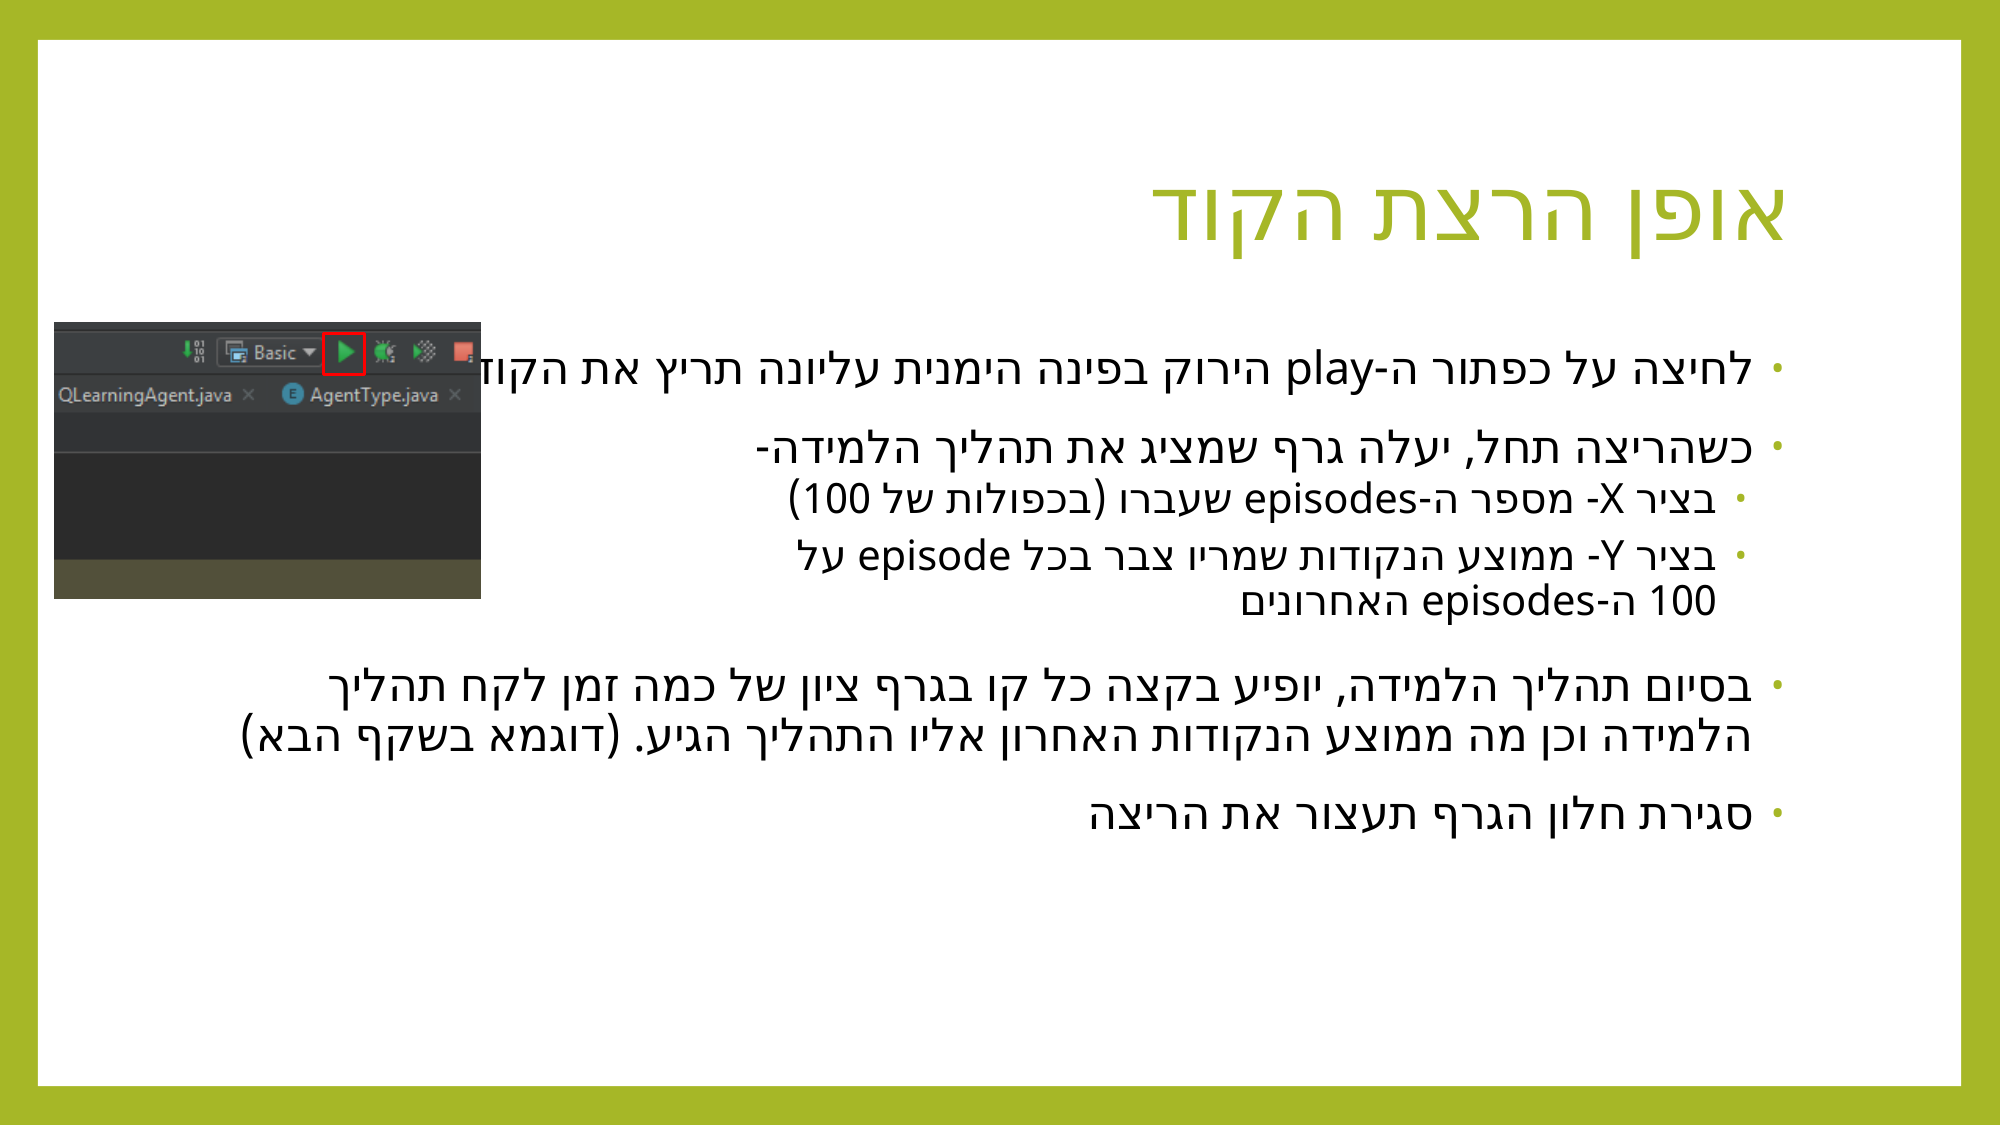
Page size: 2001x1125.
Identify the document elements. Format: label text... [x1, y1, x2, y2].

title אופן הרצת הקוד [187, 99, 1808, 323]
picture [53, 322, 482, 600]
list לחיצה על כפתור ה-play הירוק בפינה הימנית עליונה תריץ את הקוד כשהריצה תחל, יעלה גרף שמציג את תהליך הלמידה- בציר X- מספר ה-episodes שעברו (בכפולות של 100) בציר Y- ממוצע הנקודות שמריו צבר בכל episode על 100 ה-episodes האחרונים בסיום תהליך הלמידה, יופיע בקצה כל קו בגרף ציון של כמה זמן לקח תהליך הלמידה וכן מה ממוצע הנקודות האחרון אליו התהליך הגיע. (דוגמא בשקף הבא) סגירת חלון הגרף תעצור את הריצה [187, 337, 1808, 1000]
